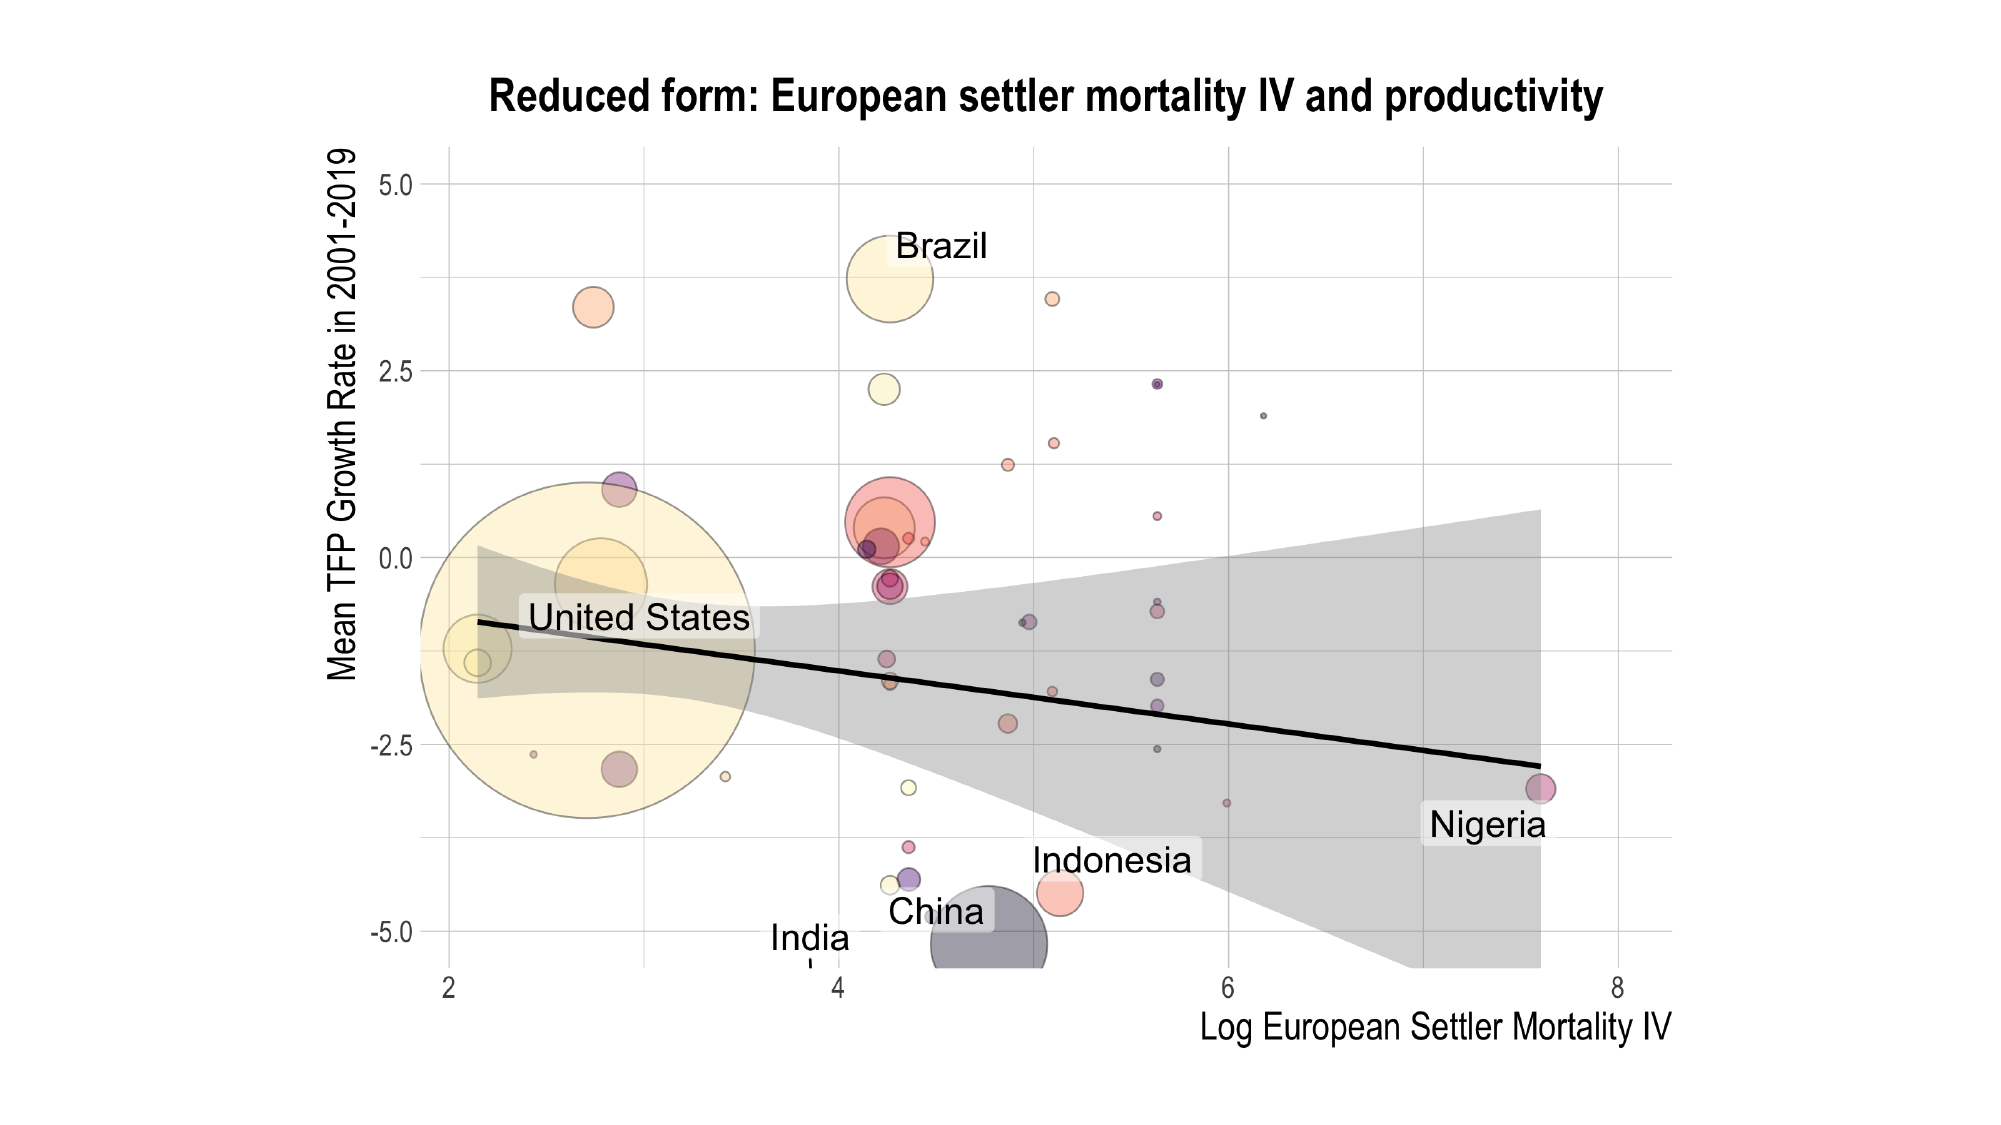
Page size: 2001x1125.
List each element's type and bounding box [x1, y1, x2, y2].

picture [249, 0, 1750, 1125]
